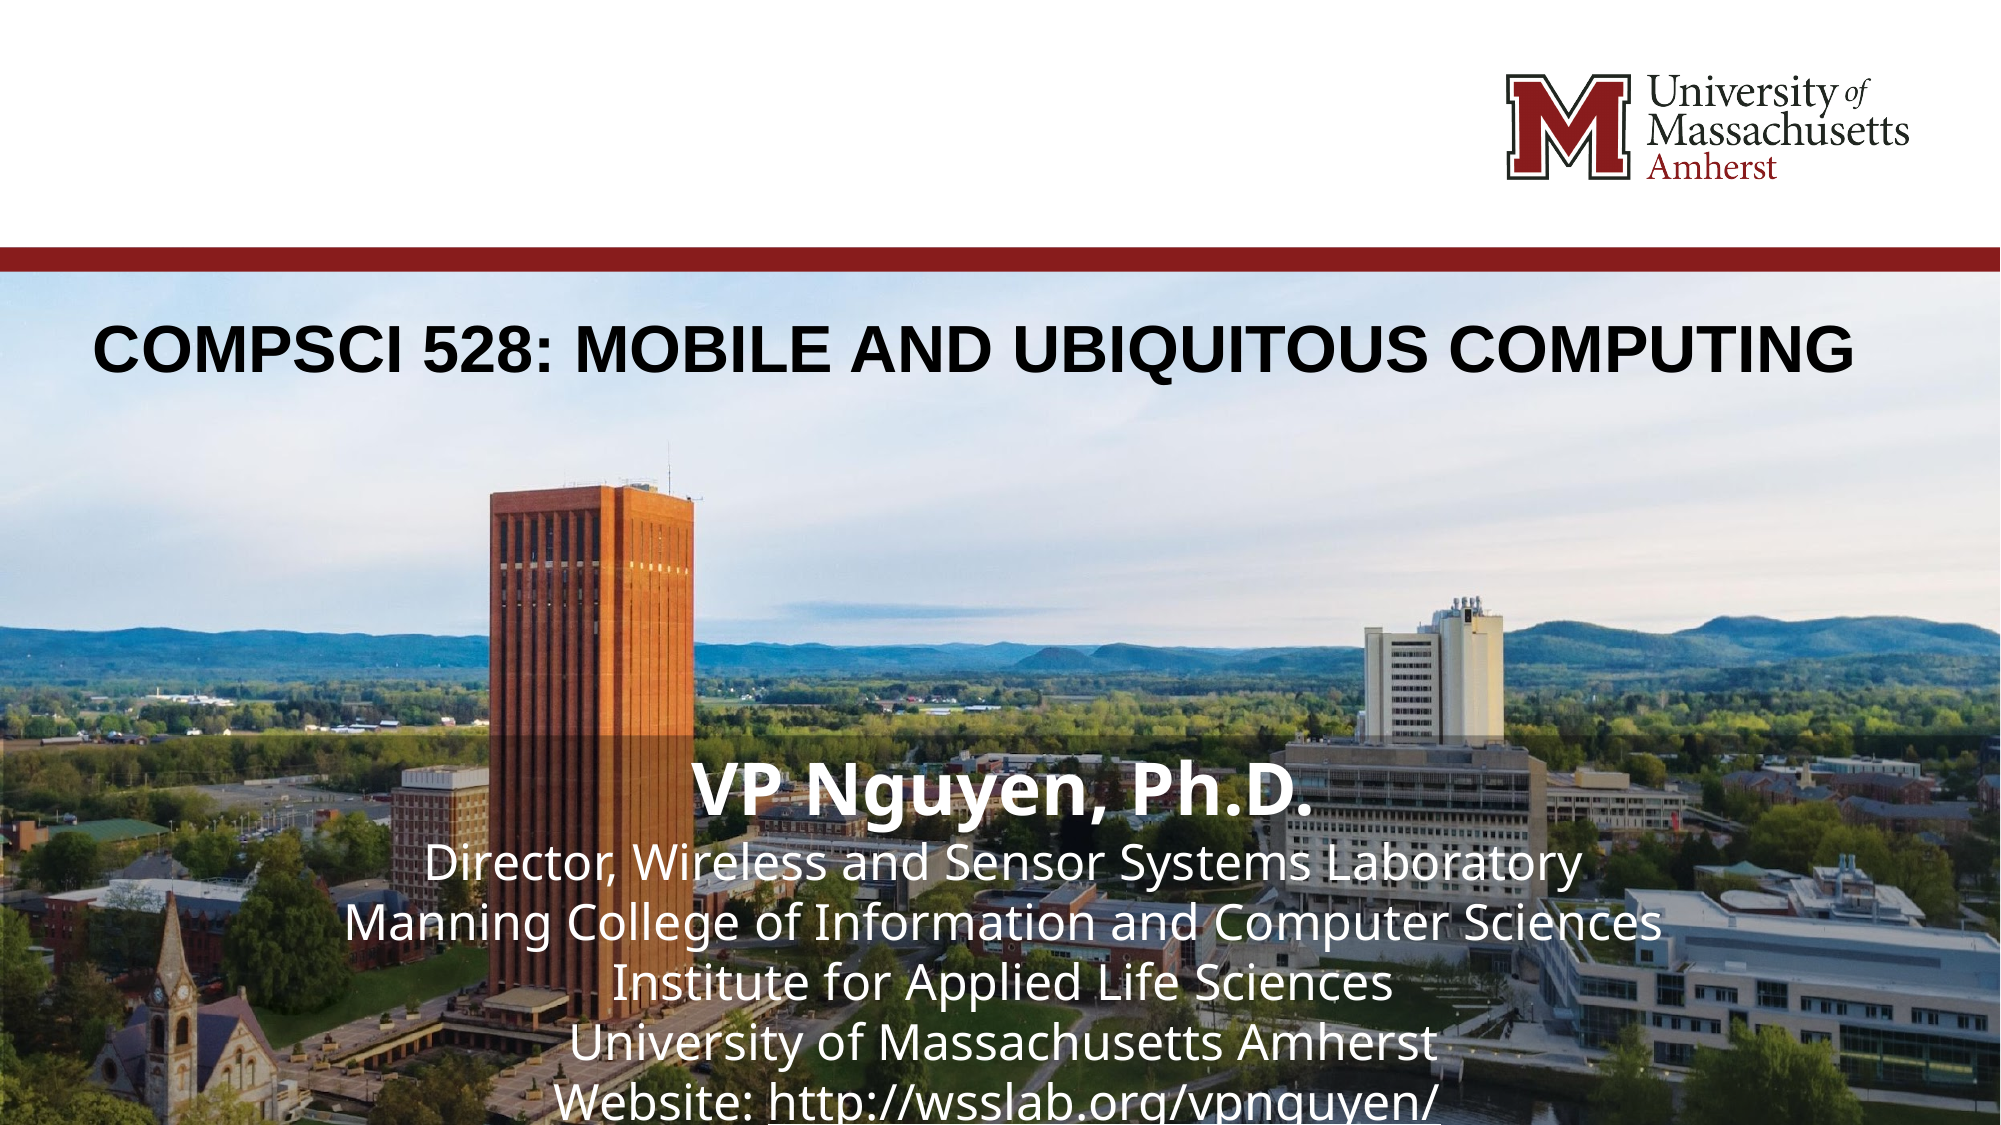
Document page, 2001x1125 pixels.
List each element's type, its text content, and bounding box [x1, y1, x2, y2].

text_box VP Nguyen, Ph.D. Director, Wireless and Sensor Systems Laboratory Manning College of Information and Computer Sciences Institute for Applied Life Sciences University of Massachusetts Amherst Website: http://wsslab.org/vpnguyen/ [3, 735, 2000, 1125]
title COMPSCI 528: MOBILE AND UBIQUITOUS COMPUTING [77, 307, 1957, 472]
picture [0, 247, 2001, 1125]
picture [1506, 74, 1909, 180]
